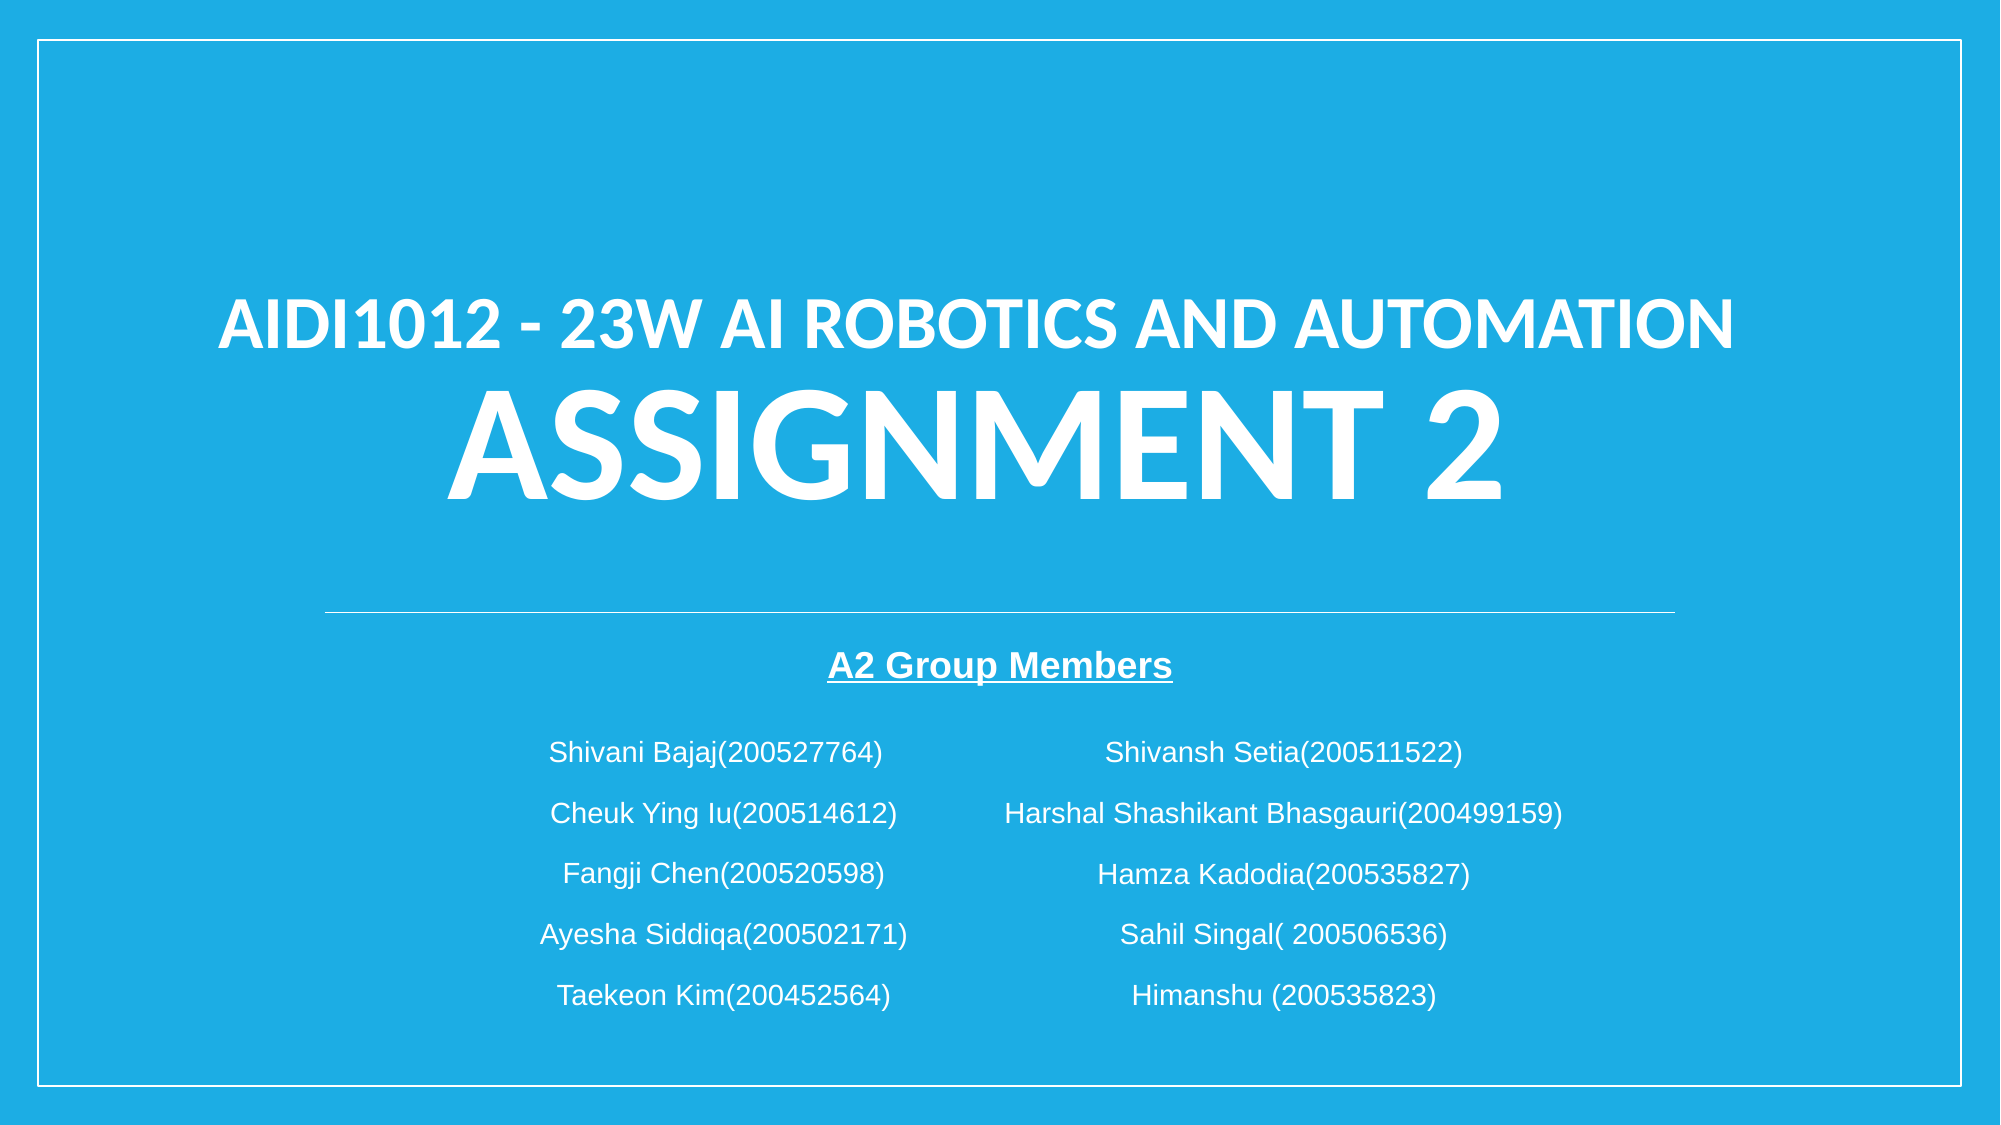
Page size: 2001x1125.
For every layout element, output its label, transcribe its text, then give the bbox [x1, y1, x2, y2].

text_box Shivansh Setia(200511522) Harshal Shashikant Bhasgauri(200499159) Hamza Kadodia(200535827) Sahil Singal( 200506536) Himanshu (200535823) [977, 730, 1592, 1014]
subtitle Shivani Bajaj(200527764) Cheuk Ying Iu(200514612) Fangji Chen(200520598) Ayesha Siddiqa(200502171) Taekeon Kim(200452564) [417, 730, 1031, 1073]
title AIDI1012 - 23W AI Robotics and Automation Assignment 2 [160, 61, 1796, 542]
text_box A2 Group Members [459, 633, 1541, 694]
